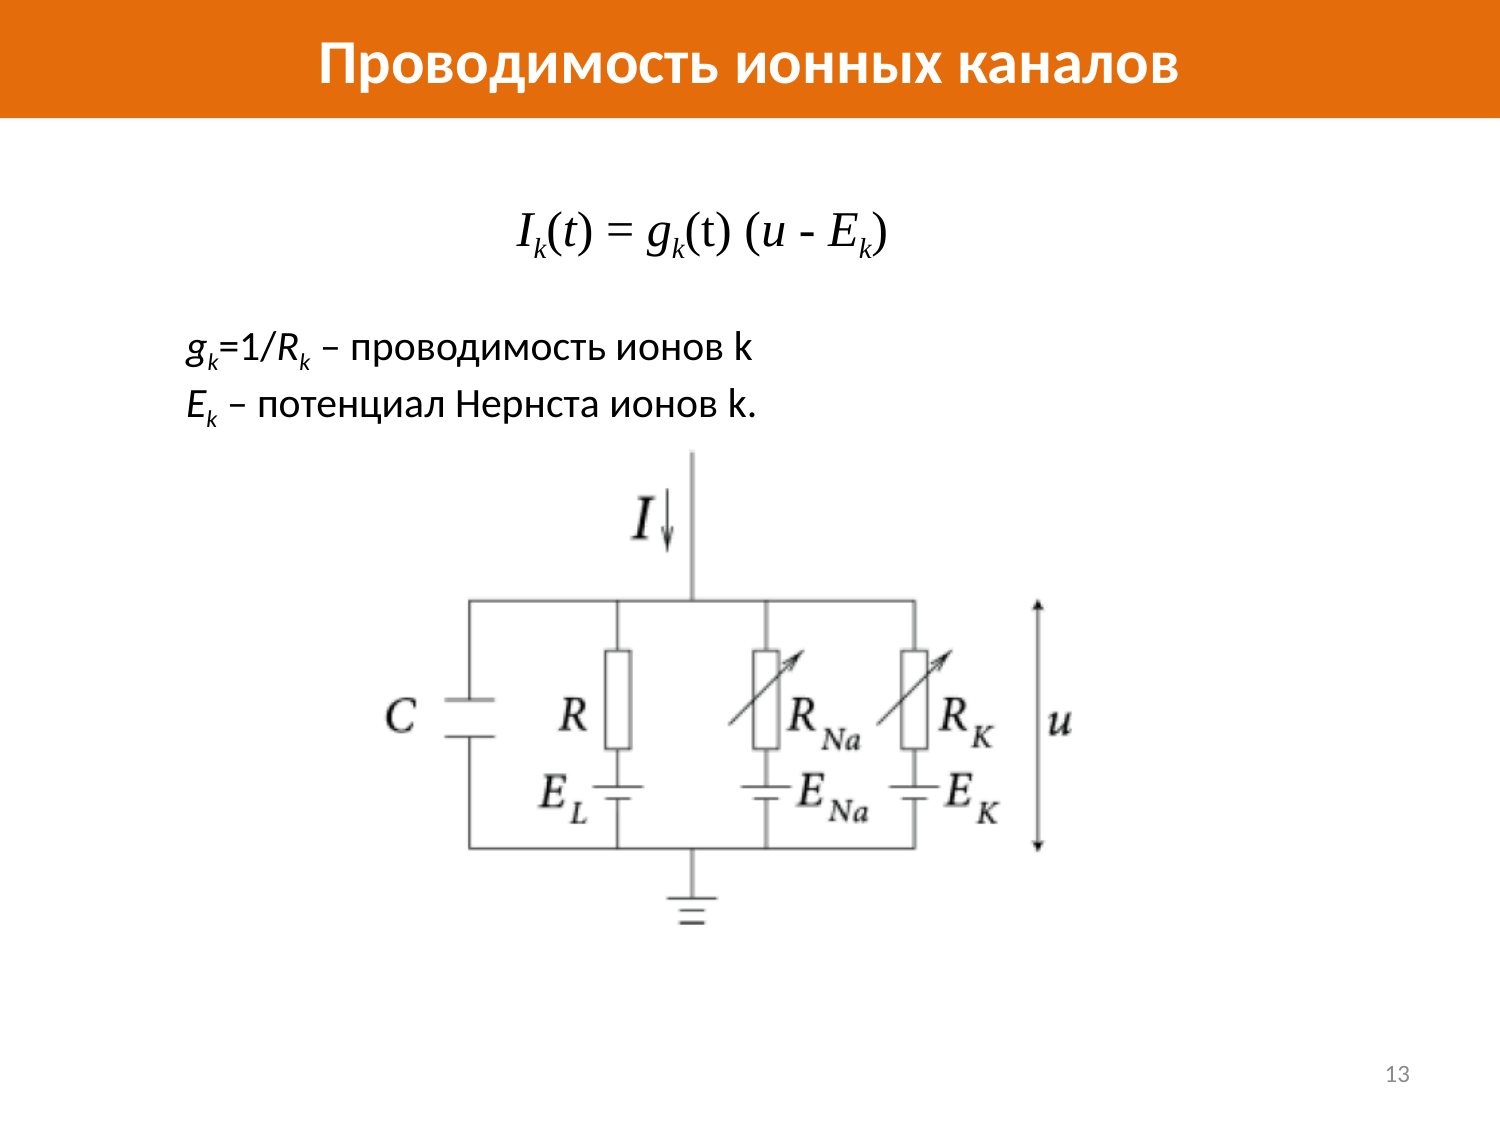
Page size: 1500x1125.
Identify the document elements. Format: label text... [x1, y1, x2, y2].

text_box Ik(t) = gk(t) (u - Ek) [501, 188, 1252, 272]
text_box gk=1/Rk – проводимость ионов k Ek – потенциал Нернста ионов k. [171, 311, 1487, 440]
slide_number 13 [1074, 1042, 1425, 1103]
title Проводимость ионных каналов [0, 0, 1500, 119]
picture [377, 444, 1076, 928]
